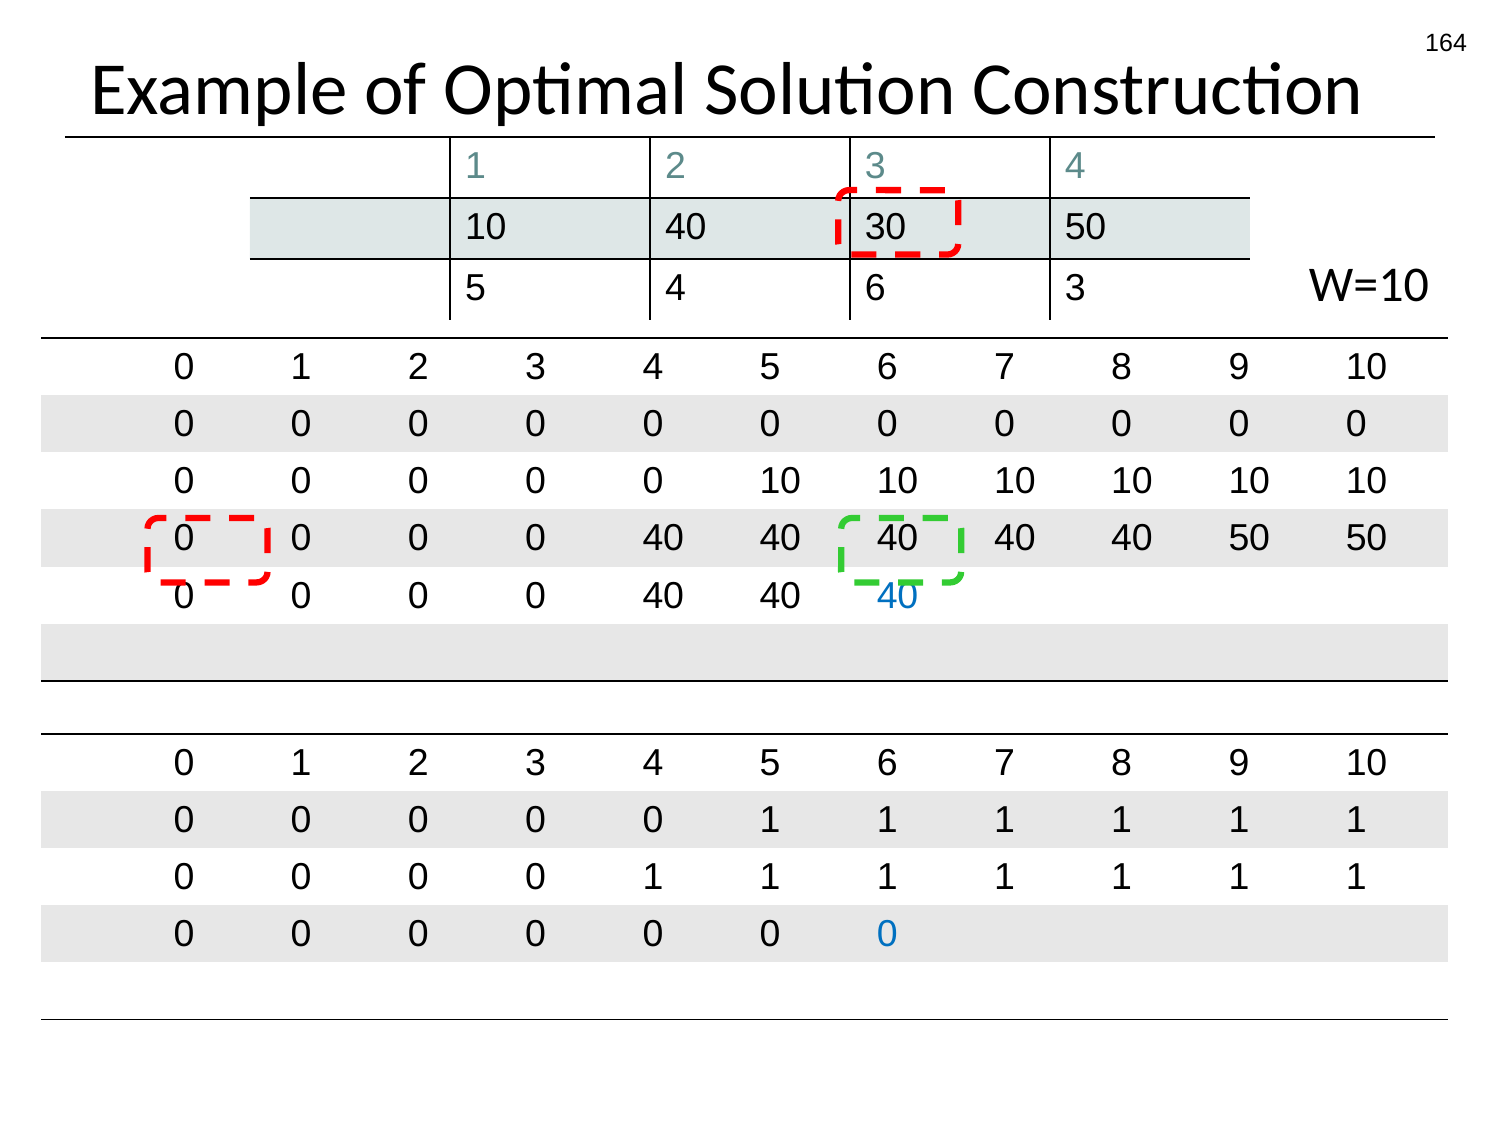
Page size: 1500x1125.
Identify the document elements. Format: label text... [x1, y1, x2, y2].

text_box W=10 [1294, 243, 1444, 319]
slide_number 164 [1131, 18, 1483, 62]
text_box [147, 517, 268, 583]
text_box [838, 190, 959, 255]
text_box [841, 517, 962, 583]
title Example of Optimal Solution Construction [75, 20, 1425, 138]
